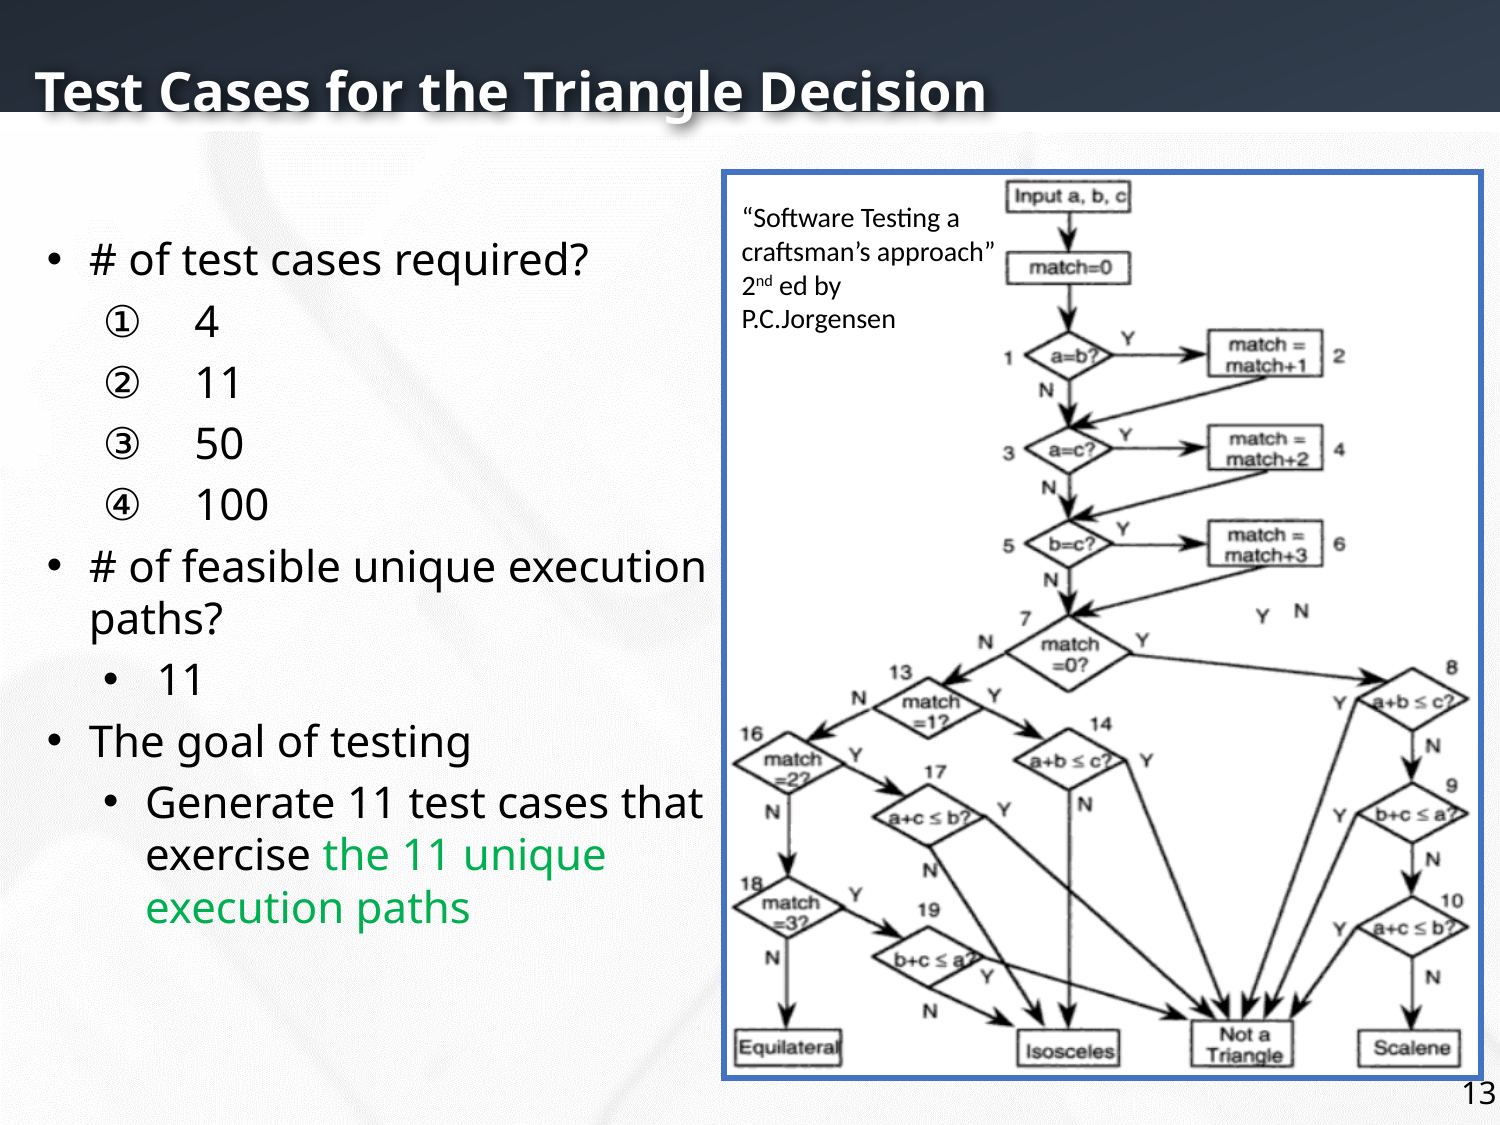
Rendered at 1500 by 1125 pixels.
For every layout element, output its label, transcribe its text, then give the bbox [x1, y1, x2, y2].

text_box # of test cases required? 4 11 50 100 # of feasible unique execution paths? 11 The goal of testing Generate 11 test cases that exercise the 11 unique execution paths [35, 226, 721, 933]
picture [0, 131, 1500, 1125]
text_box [726, 175, 1478, 1076]
text_box Test Cases for the Triangle Decision [19, 49, 1265, 130]
